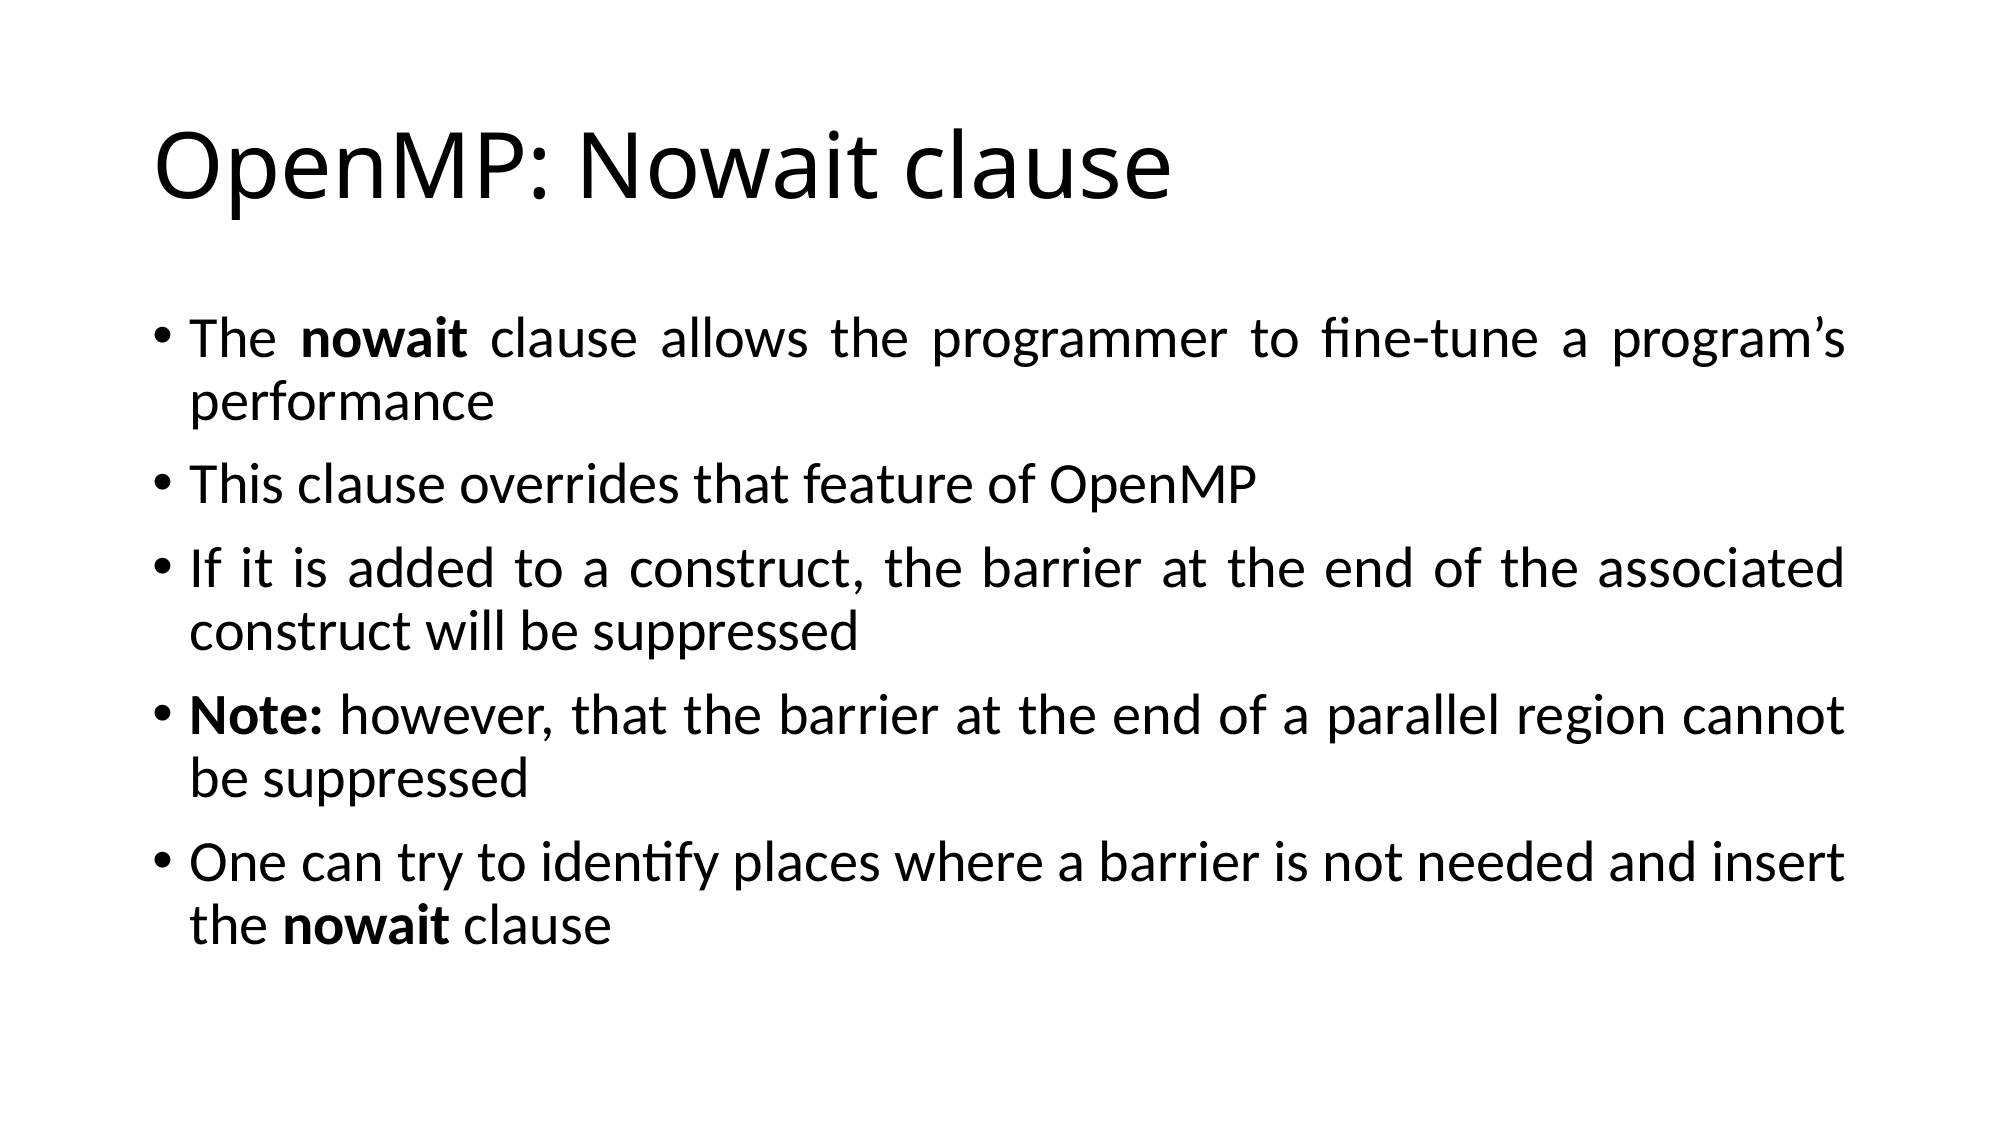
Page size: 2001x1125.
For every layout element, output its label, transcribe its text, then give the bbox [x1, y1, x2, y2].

list The nowait clause allows the programmer to fine-tune a program’s performance This clause overrides that feature of OpenMP If it is added to a construct, the barrier at the end of the associated construct will be suppressed Note: however, that the barrier at the end of a parallel region cannot be suppressed One can try to identify places where a barrier is not needed and insert the nowait clause [137, 299, 1863, 1014]
title OpenMP: Nowait clause [137, 59, 1863, 278]
